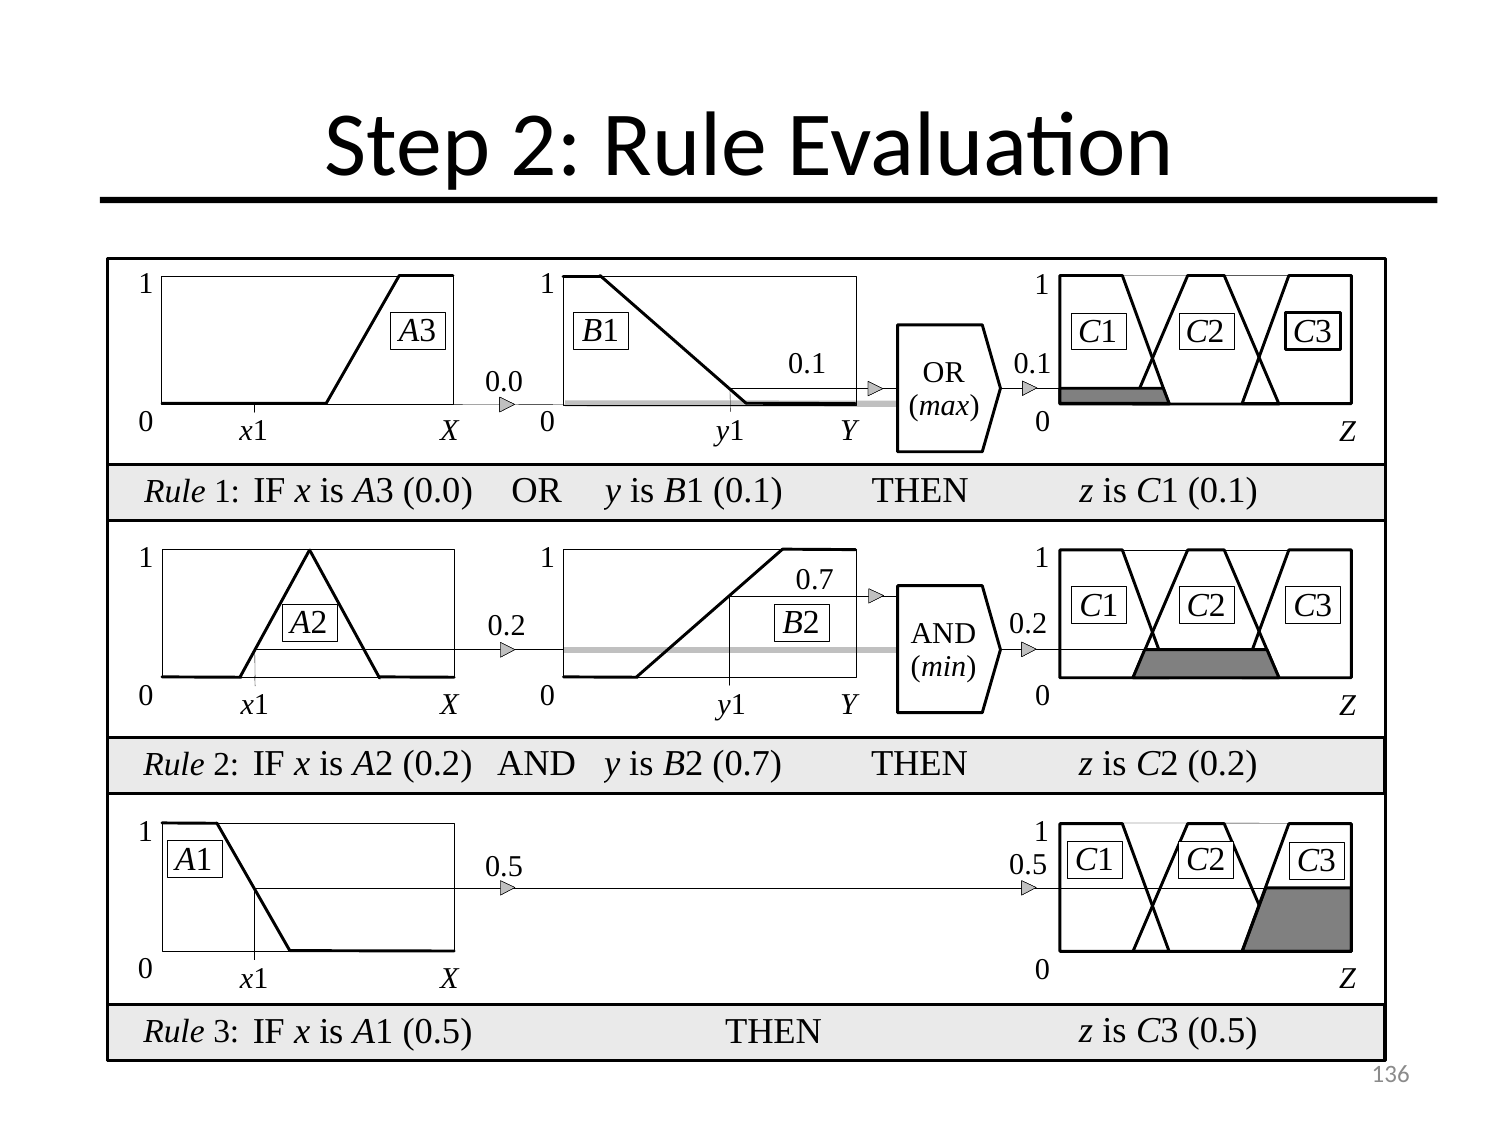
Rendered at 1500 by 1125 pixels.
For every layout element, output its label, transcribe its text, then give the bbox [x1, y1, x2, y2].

slide_number 136 [1074, 1042, 1425, 1103]
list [103, 254, 1388, 1071]
title Step 2: Rule Evaluation [75, 45, 1425, 233]
